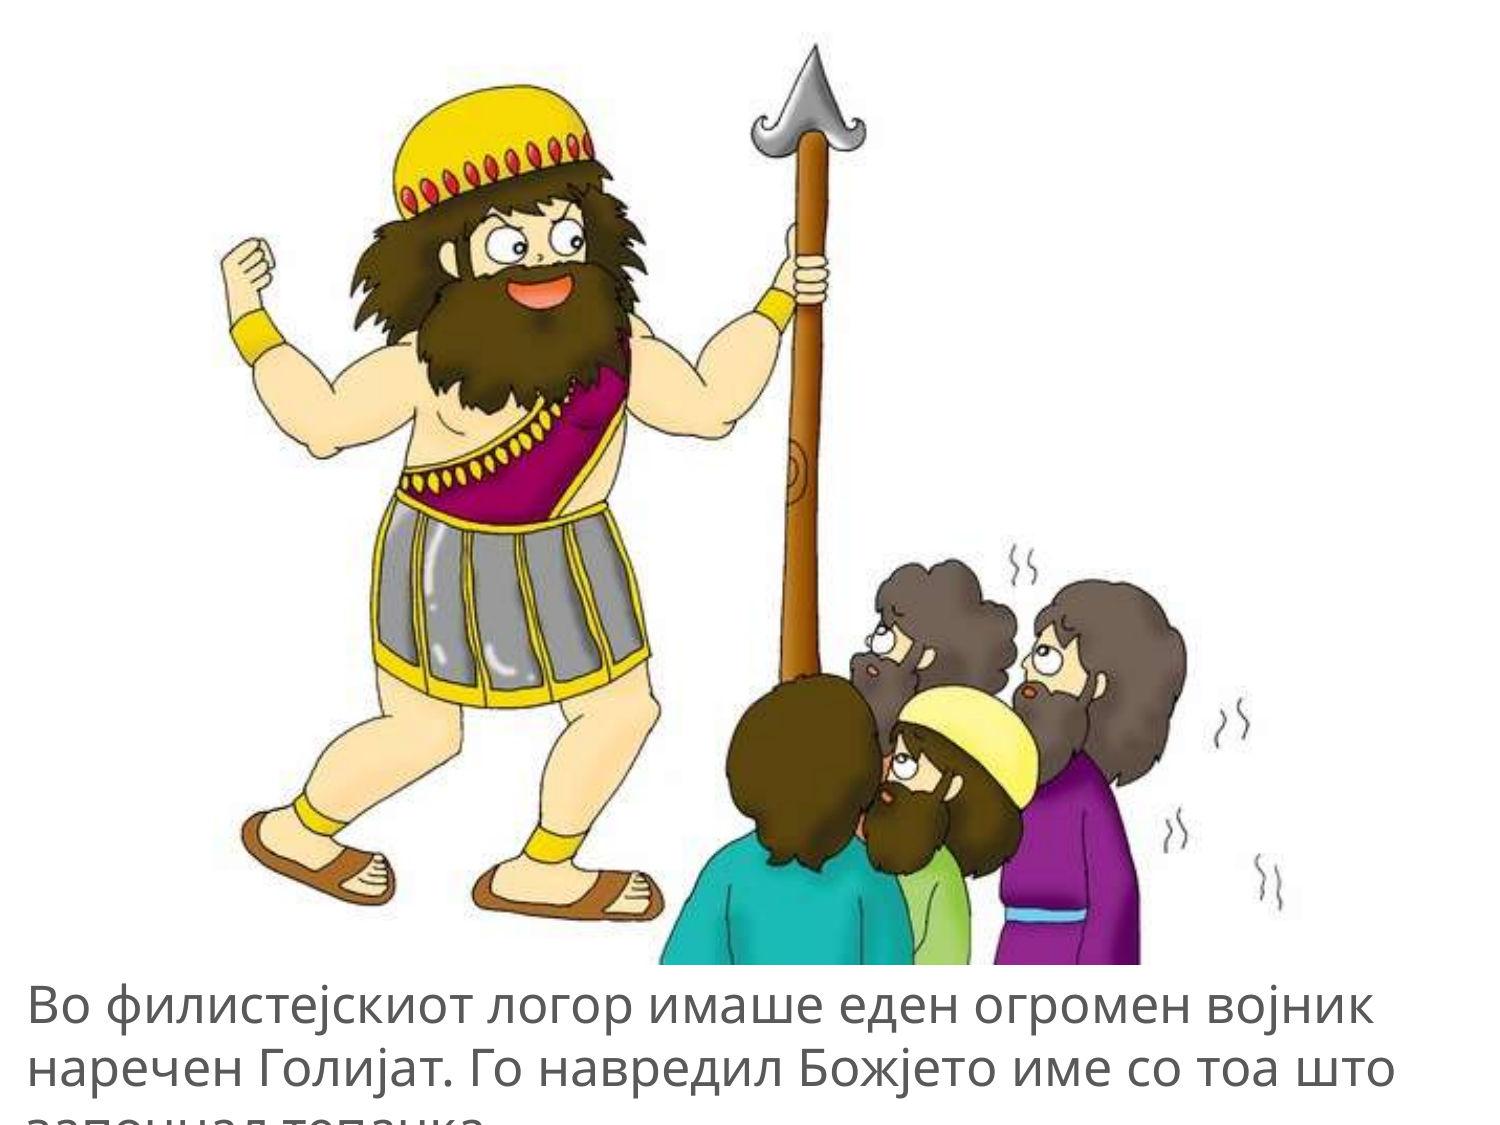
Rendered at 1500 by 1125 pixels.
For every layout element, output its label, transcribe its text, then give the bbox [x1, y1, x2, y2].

text_box Во филистејскиот логор имаше еден огромен војник наречен Голијат. Го навредил Божјето име со тоа што започнал тепачка. [11, 964, 1483, 1125]
picture [79, 0, 1442, 965]
